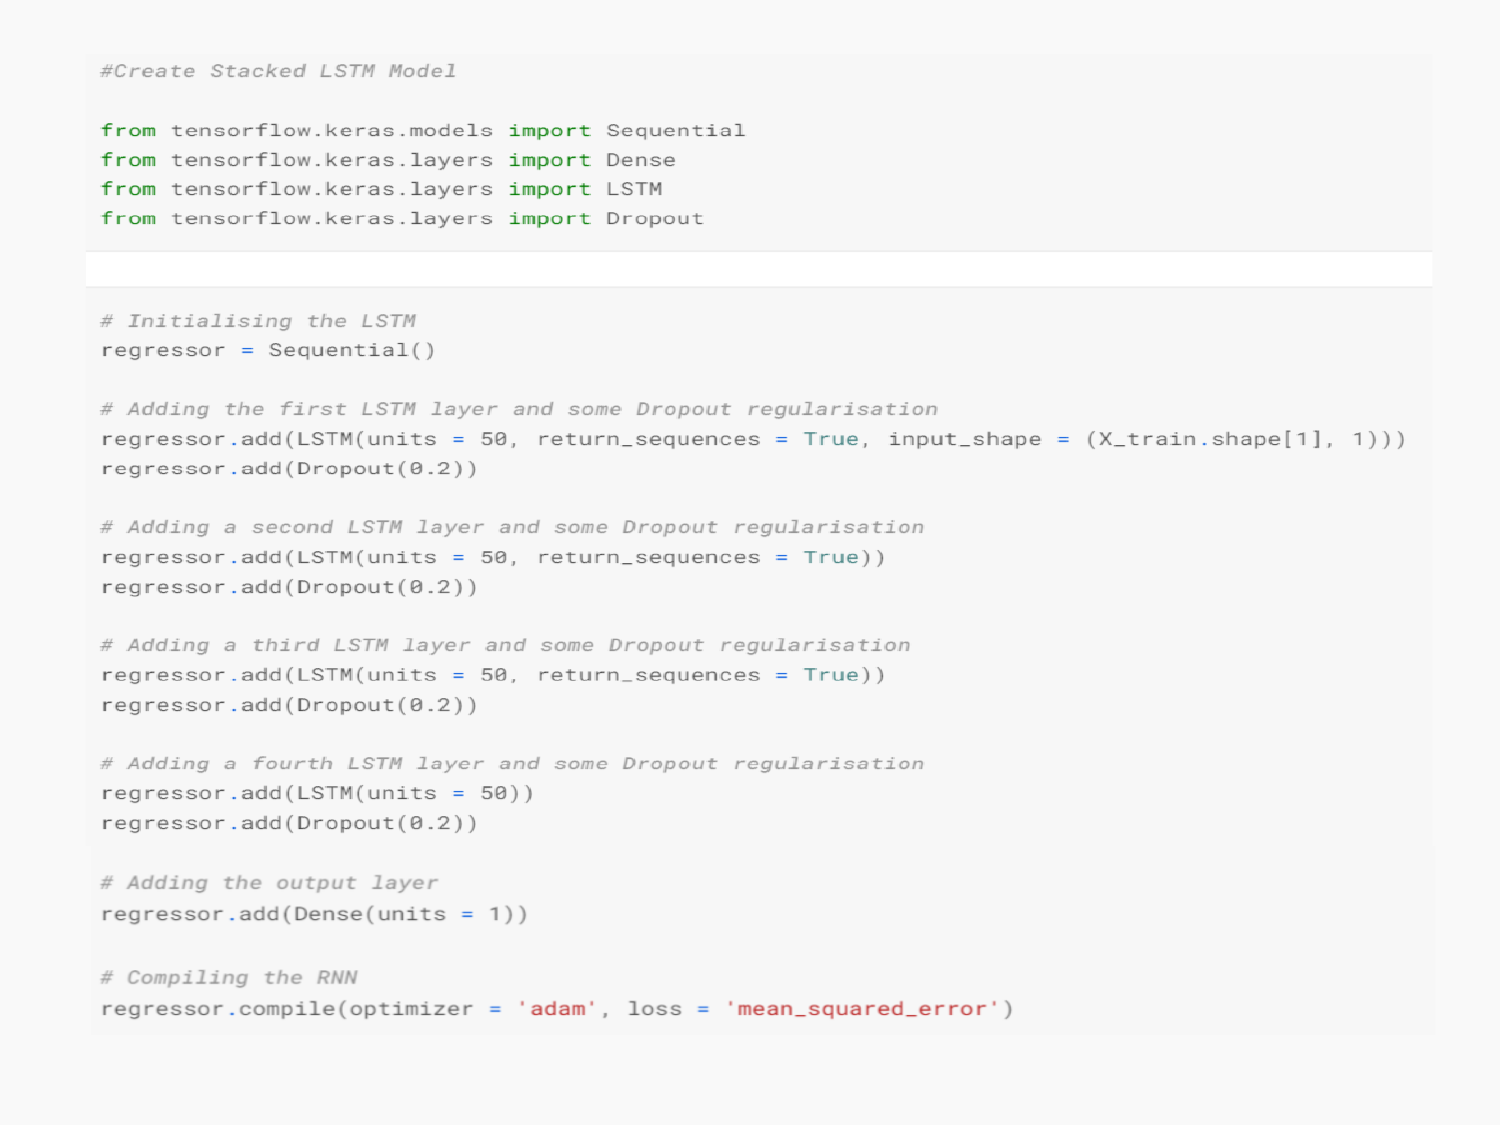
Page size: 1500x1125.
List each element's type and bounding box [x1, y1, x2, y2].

picture [85, 54, 1436, 1035]
